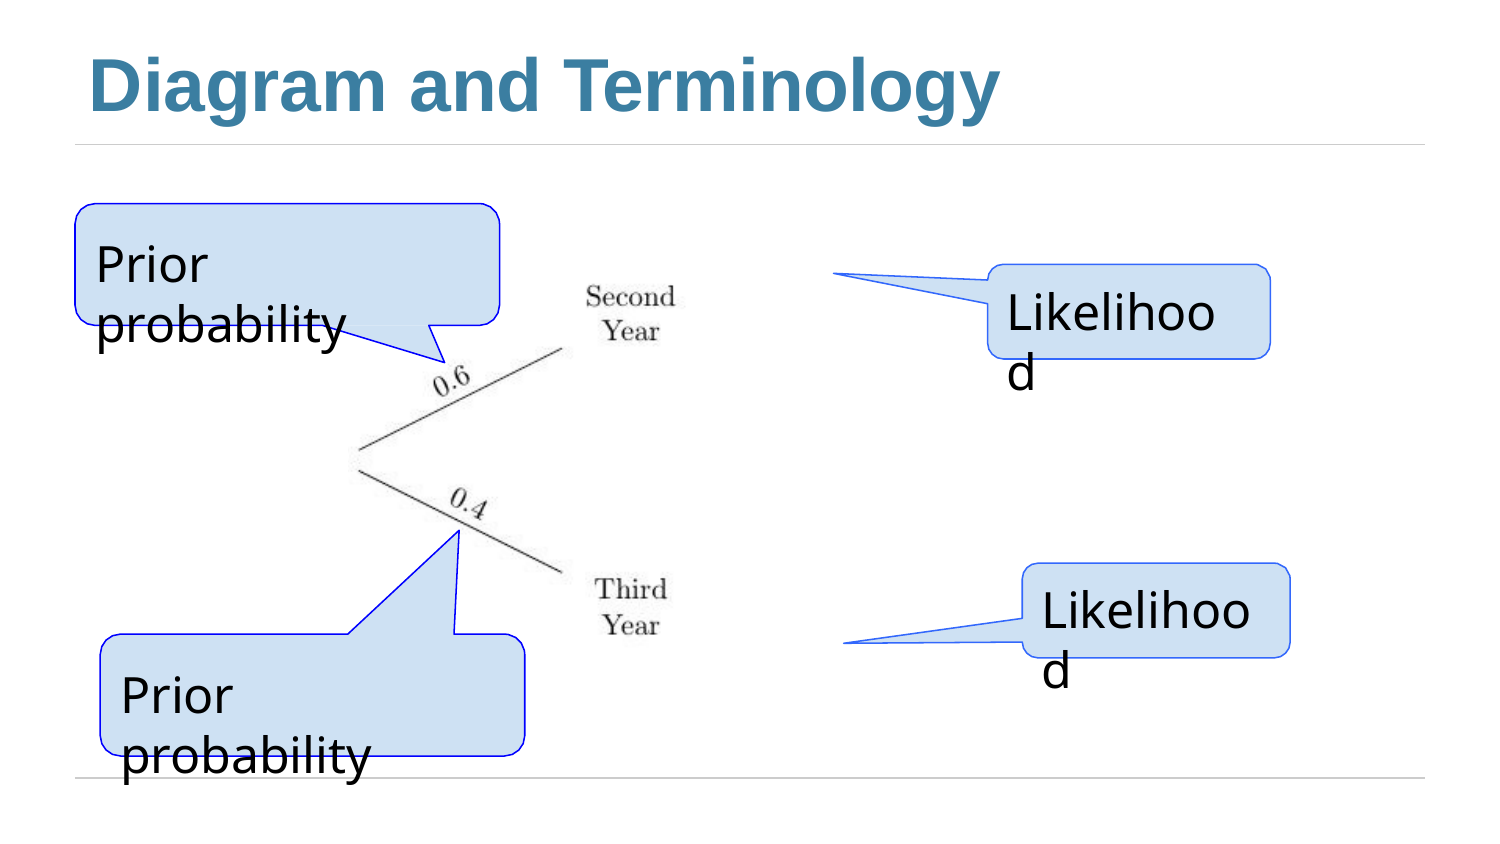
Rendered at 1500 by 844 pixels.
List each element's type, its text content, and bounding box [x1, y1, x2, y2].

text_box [690, 160, 1272, 734]
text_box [73, 202, 501, 364]
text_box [842, 561, 1292, 659]
text_box Prior probability [118, 766, 470, 784]
title Diagram and Terminology [86, 34, 1011, 178]
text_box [99, 208, 1086, 758]
